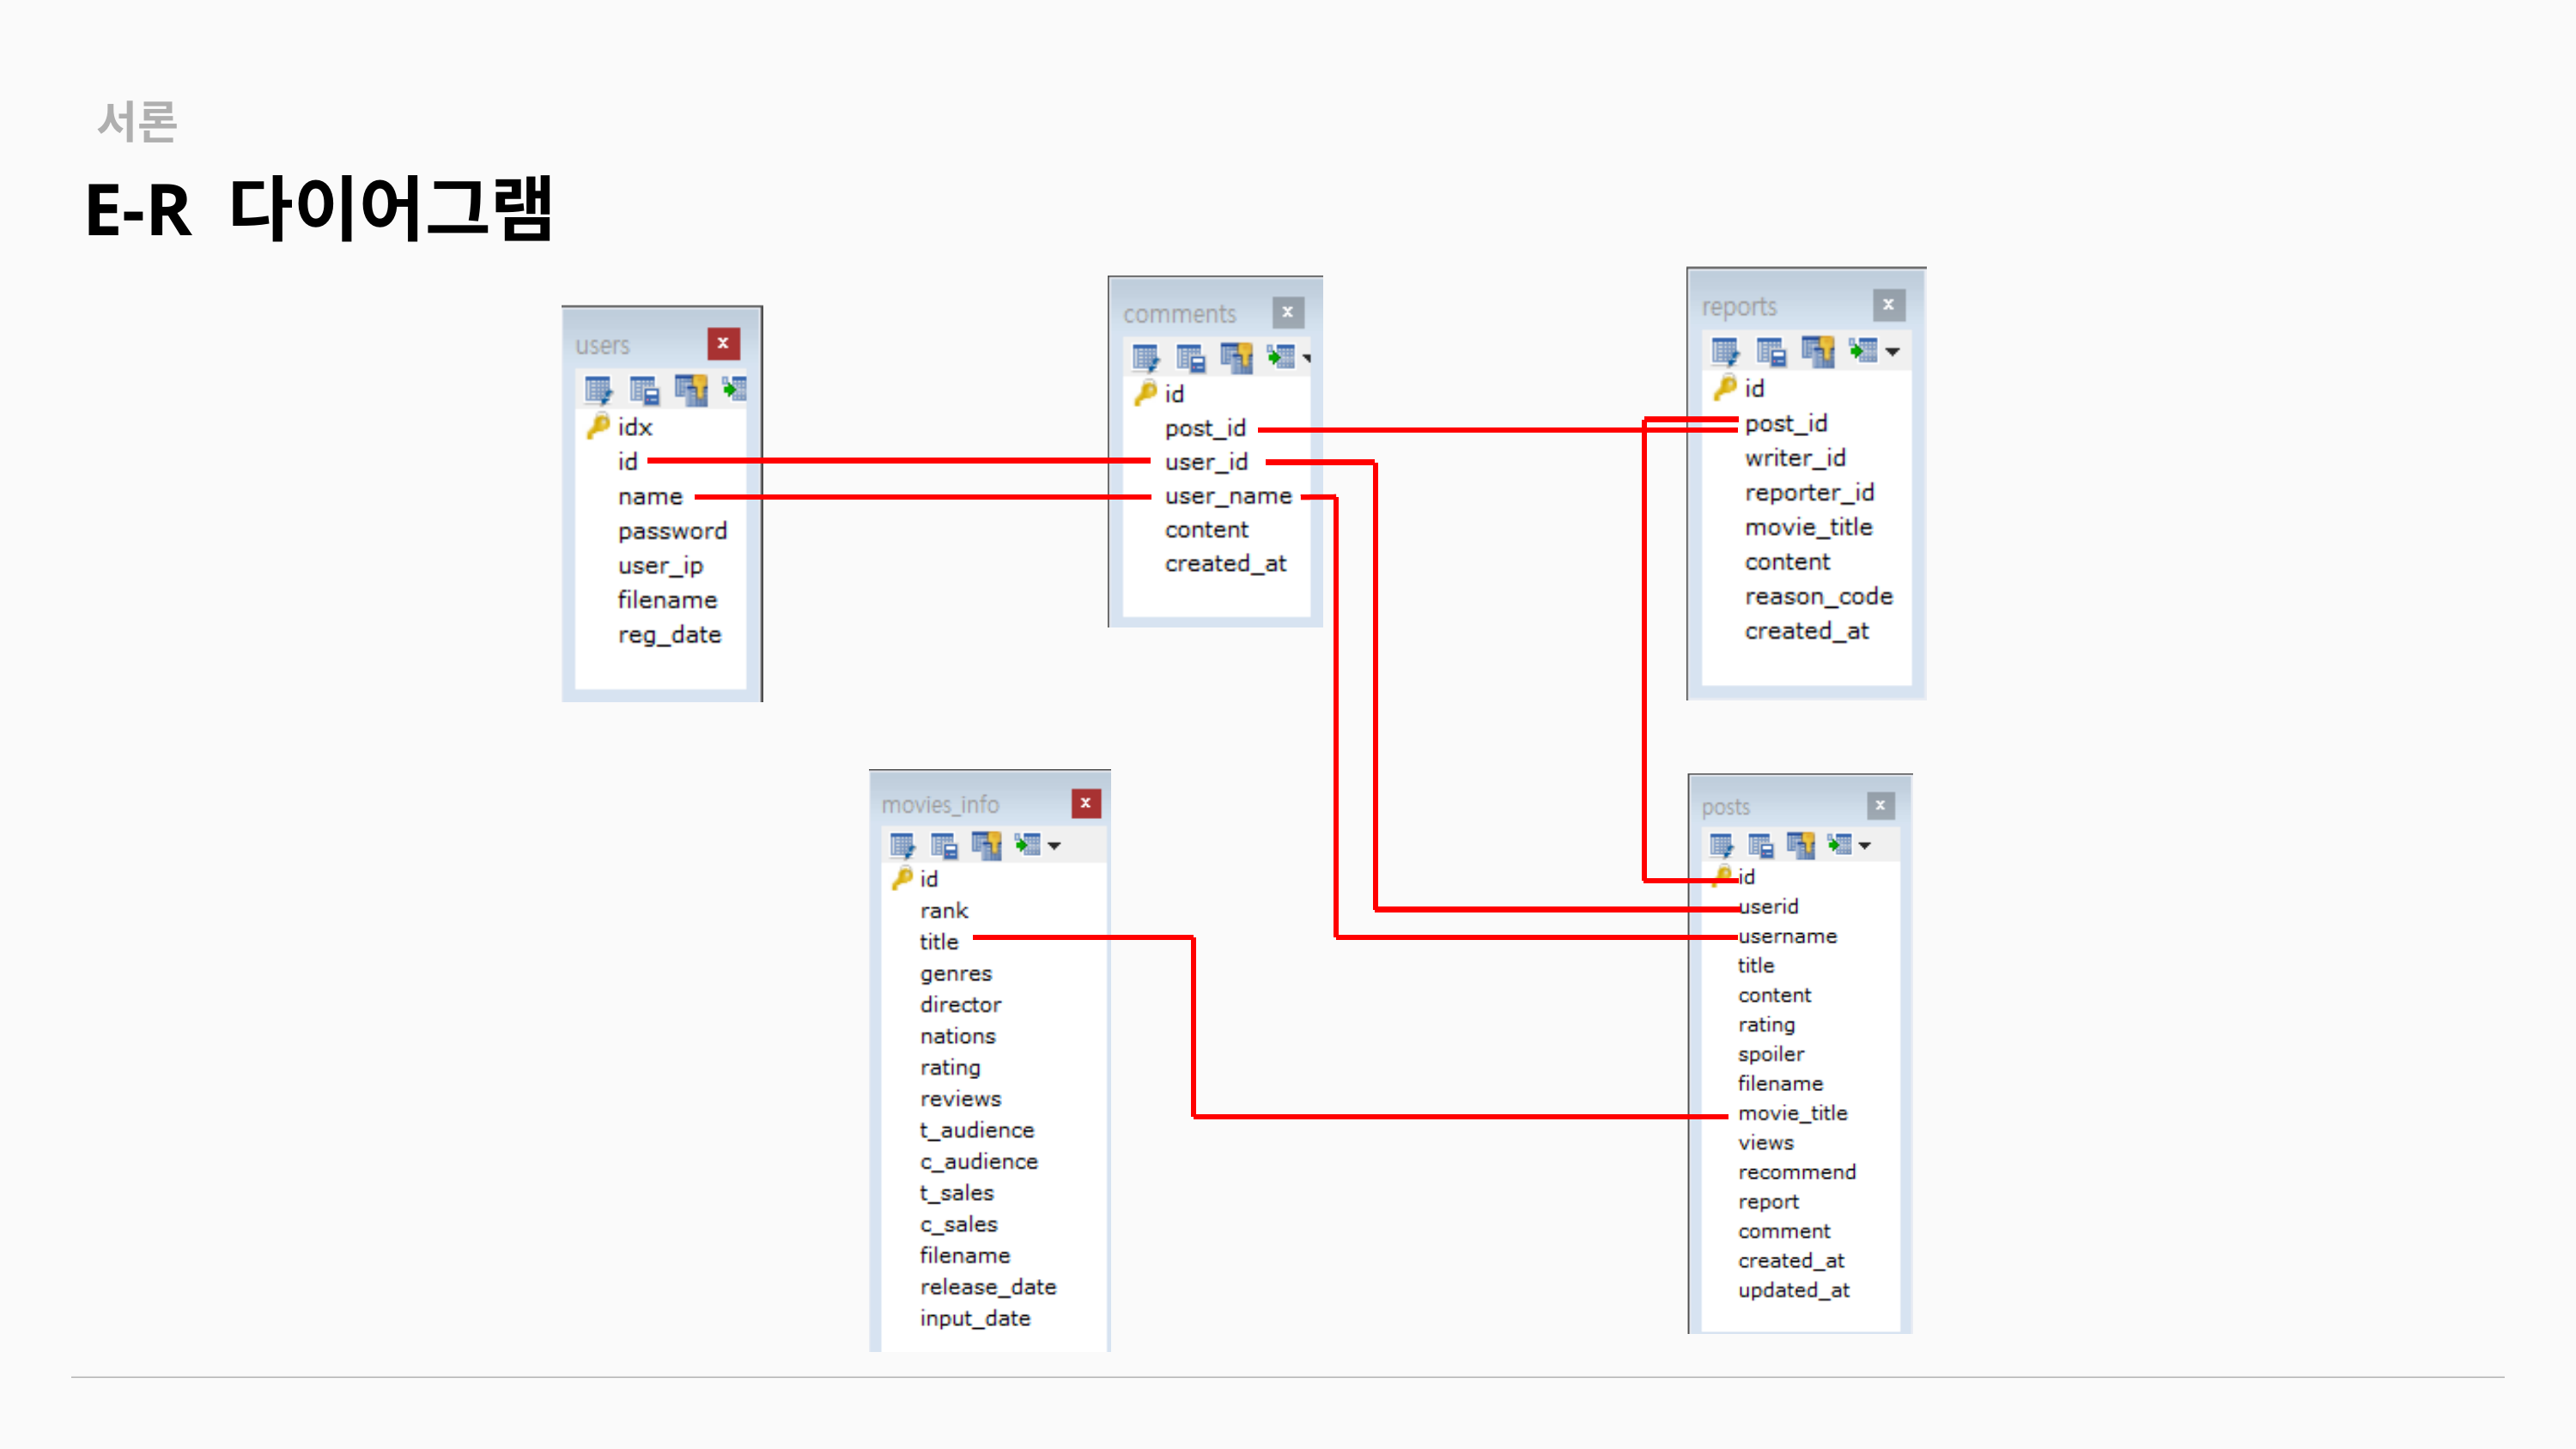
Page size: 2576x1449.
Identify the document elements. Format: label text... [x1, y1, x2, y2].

picture [869, 769, 1111, 1352]
picture [1686, 773, 1913, 1334]
picture [1686, 265, 1927, 700]
picture [562, 304, 764, 703]
text_box 서론 [96, 85, 355, 149]
text_box E-R 다이어그램 [82, 149, 1170, 251]
picture [1108, 276, 1323, 628]
